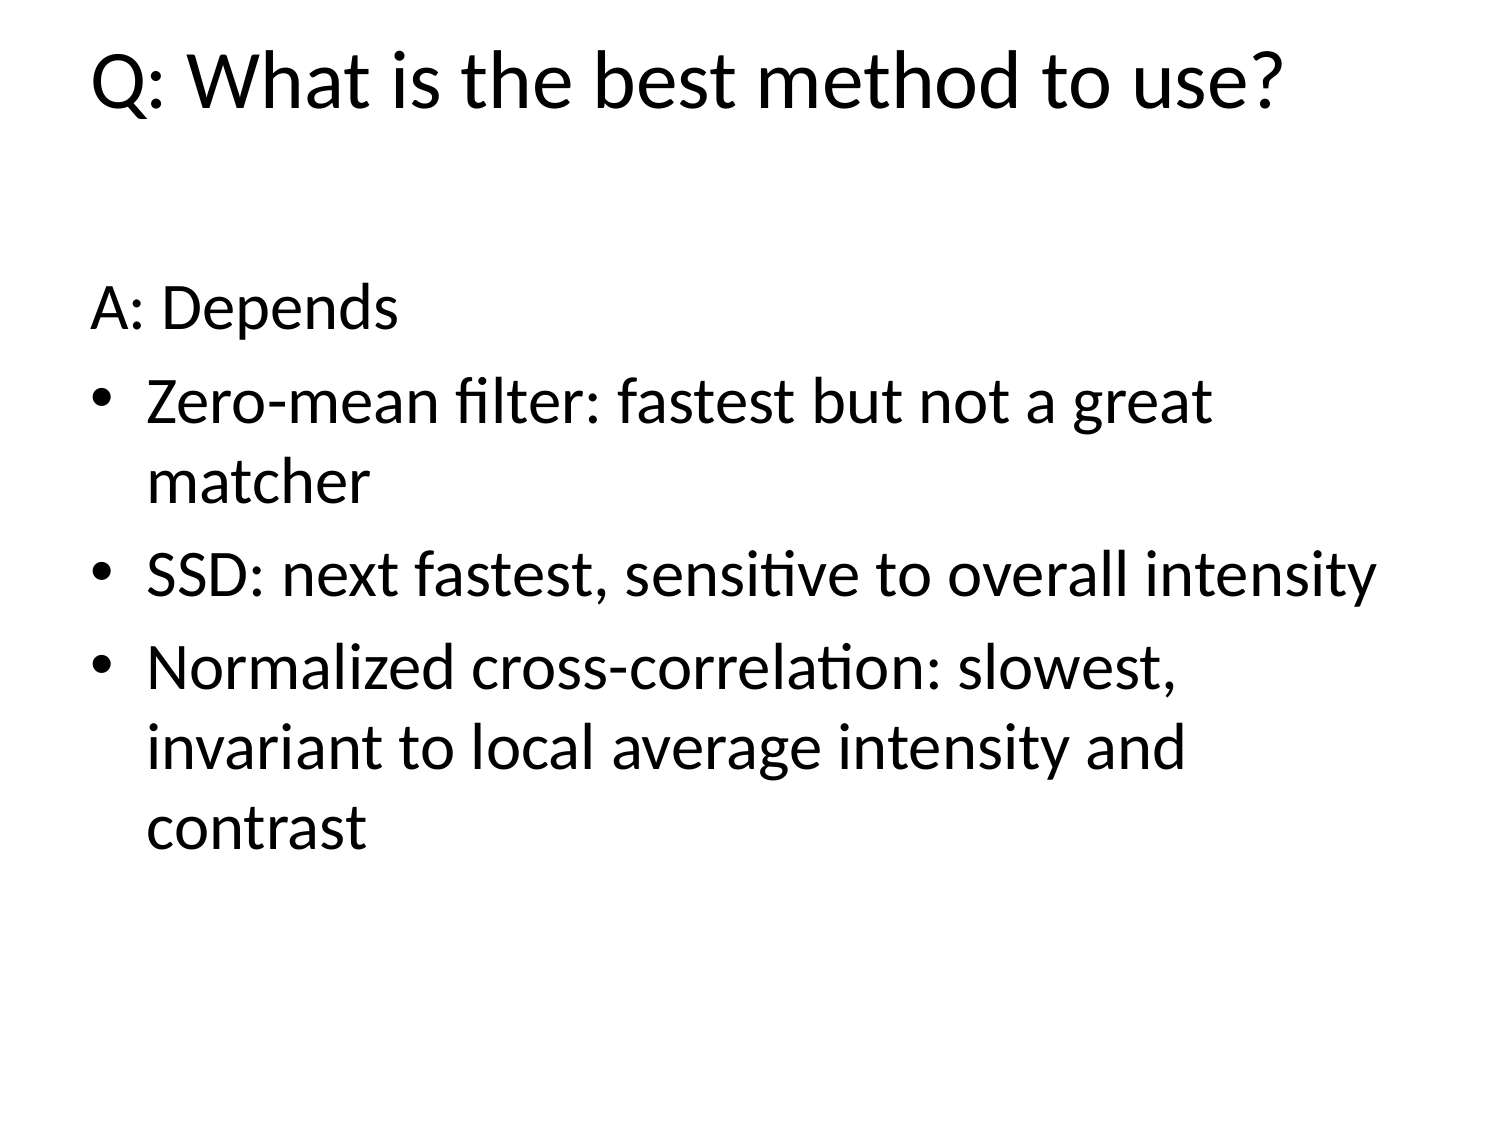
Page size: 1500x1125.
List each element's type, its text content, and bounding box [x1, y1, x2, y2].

title Q: What is the best method to use? [74, 0, 1426, 151]
list A: Depends Zero-mean filter: fastest but not a great matcher SSD: next fastest, sensitive to overall intensity Normalized cross-correlation: slowest, invariant to local average intensity and contrast [74, 162, 1426, 1006]
